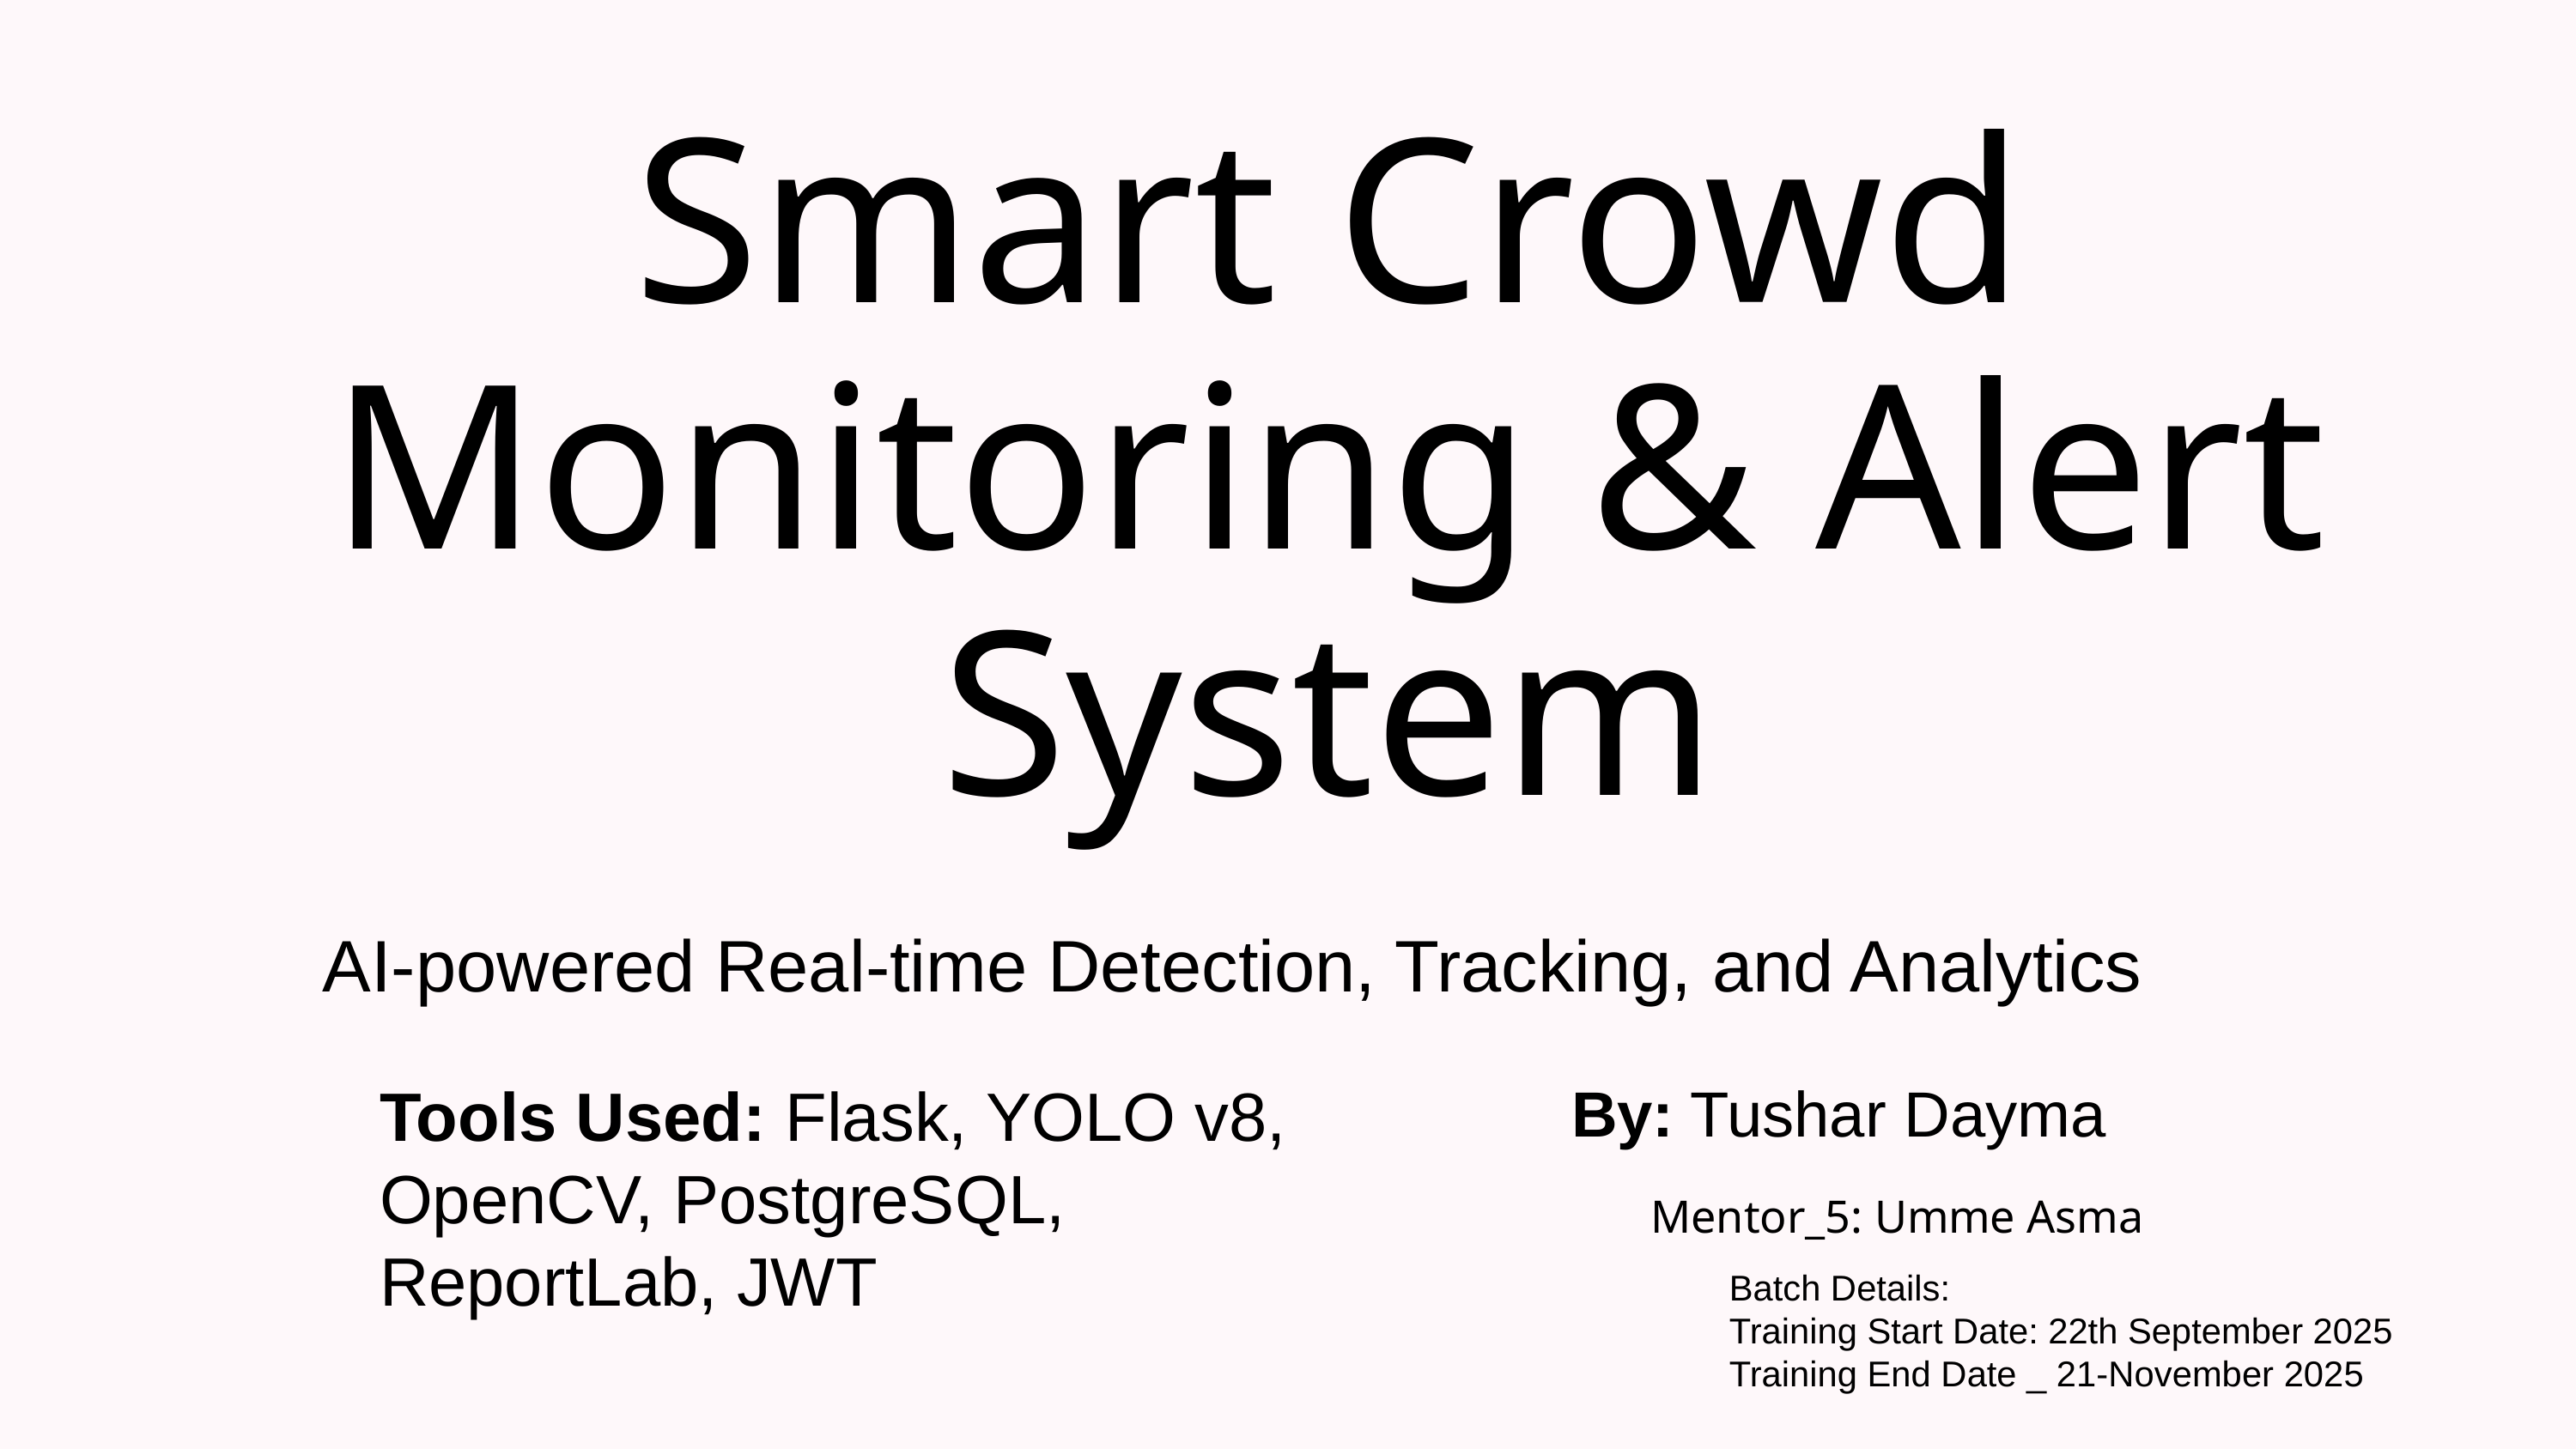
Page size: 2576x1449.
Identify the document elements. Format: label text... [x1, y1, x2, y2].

text_box Mentor_5: Umme Asma [1637, 1175, 2213, 1252]
text_box AI-powered Real-time Detection, Tracking, and Analytics [289, 885, 2213, 1040]
text_box Smart Crowd Monitoring & Alert System [289, 0, 2402, 845]
text_box By: Tushar Dayma [1538, 1040, 2213, 1191]
text_box Batch Details: Training Start Date: 22th September 2025 Training End Date _ 21-November 2025 [1716, 1252, 2458, 1407]
text_box Tools Used: Flask, YOLO v8, OpenCV, PostgreSQL, ReportLab, JWT [346, 1040, 1409, 1353]
